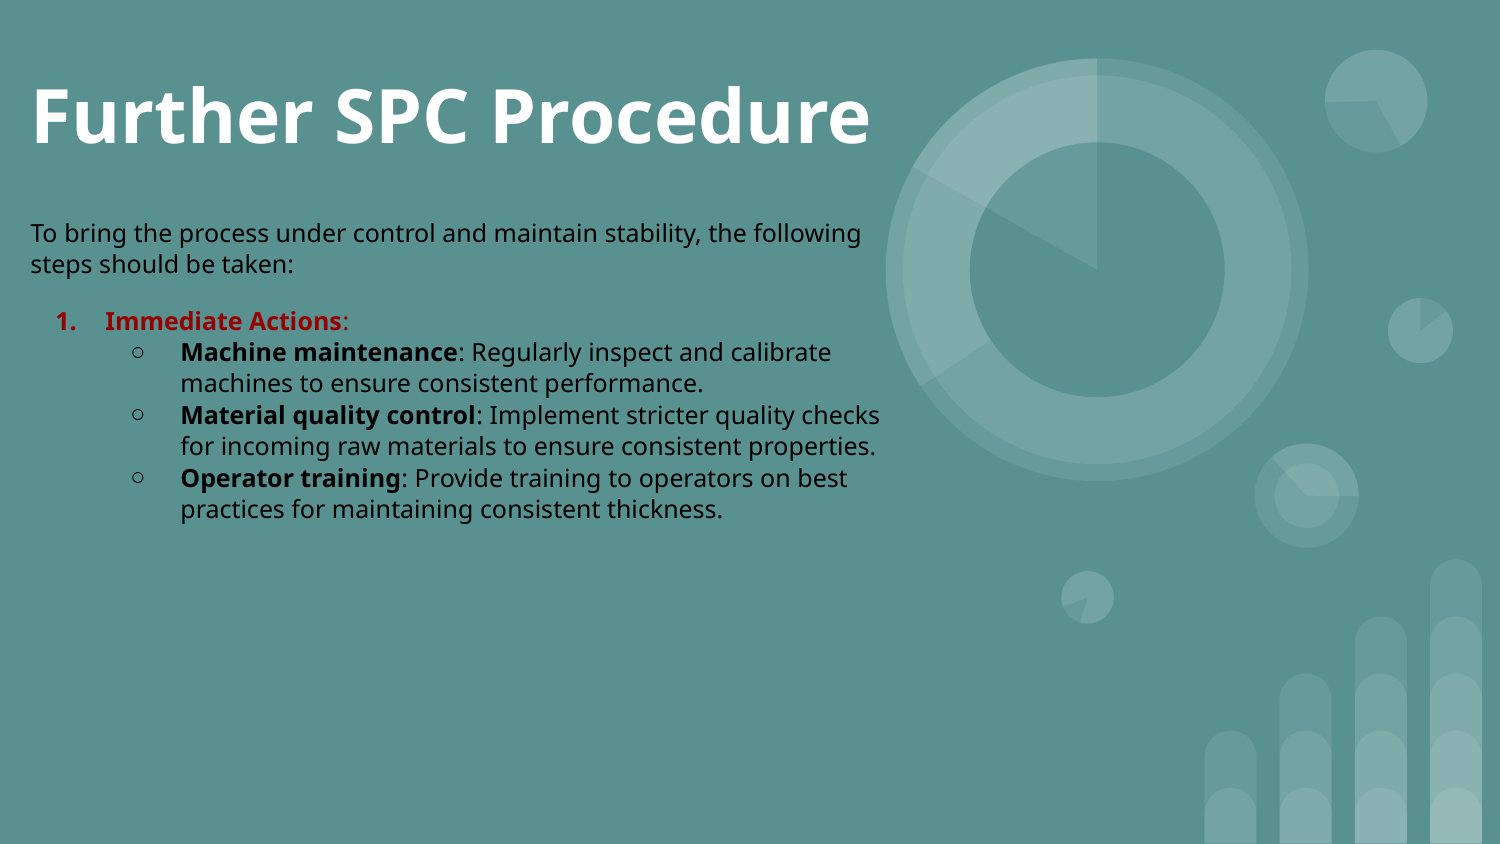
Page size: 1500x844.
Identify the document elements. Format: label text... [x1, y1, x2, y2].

title Further SPC Procedure [15, 18, 890, 200]
subtitle To bring the process under control and maintain stability, the following steps should be taken: Immediate Actions: Machine maintenance: Regularly inspect and calibrate machines to ensure consistent performance. Material quality control: Implement stricter quality checks for incoming raw materials to ensure consistent properties. Operator training: Provide training to operators on best practices for maintaining consistent thickness. [15, 200, 898, 838]
